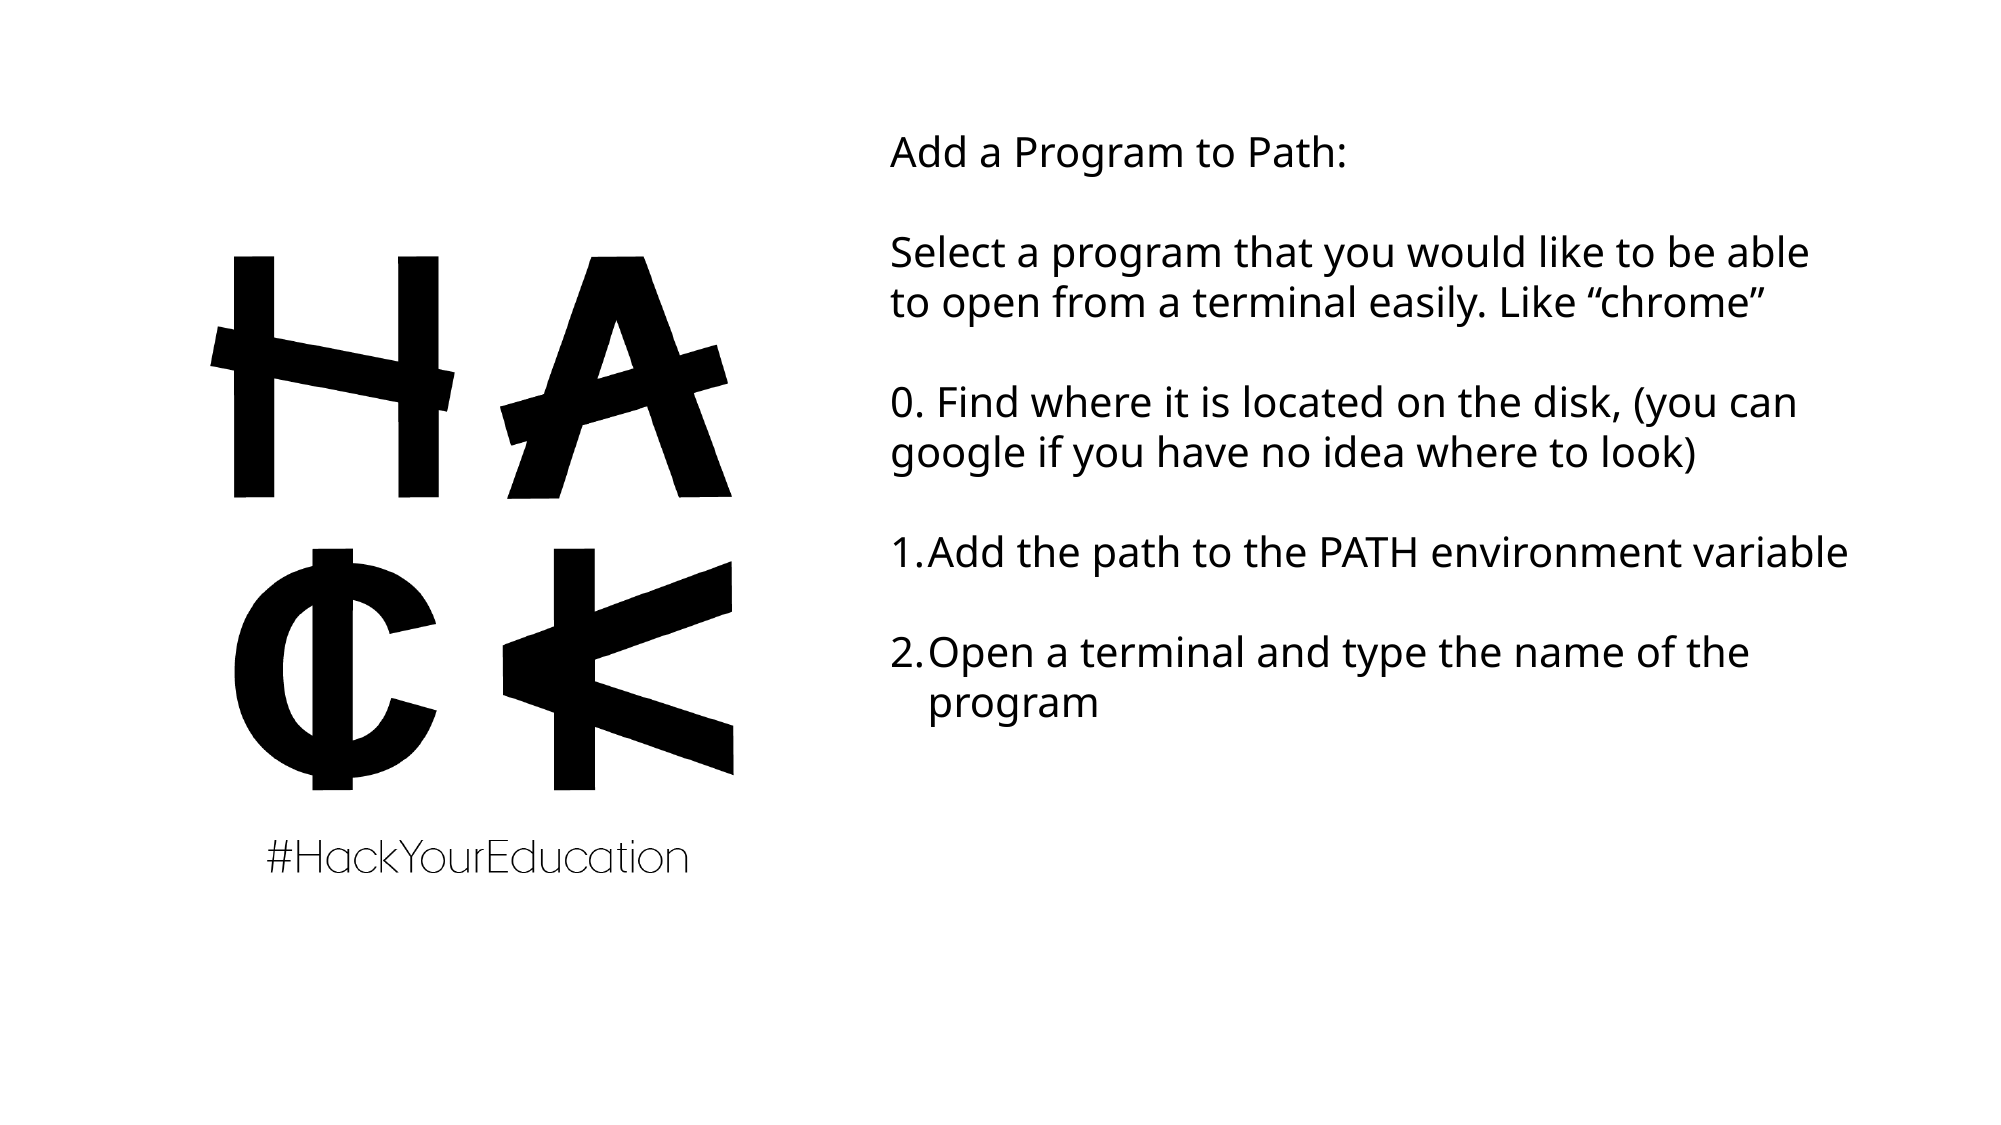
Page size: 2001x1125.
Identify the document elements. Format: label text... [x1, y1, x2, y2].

picture [210, 241, 779, 884]
text_box Add a Program to Path: Select a program that you would like to be able to open from a terminal easily. Like “chrome” 0. Find where it is located on the disk, (you can google if you have no idea where to look) Add the path to the PATH environment variable Open a terminal and type the name of the program [875, 118, 1874, 733]
